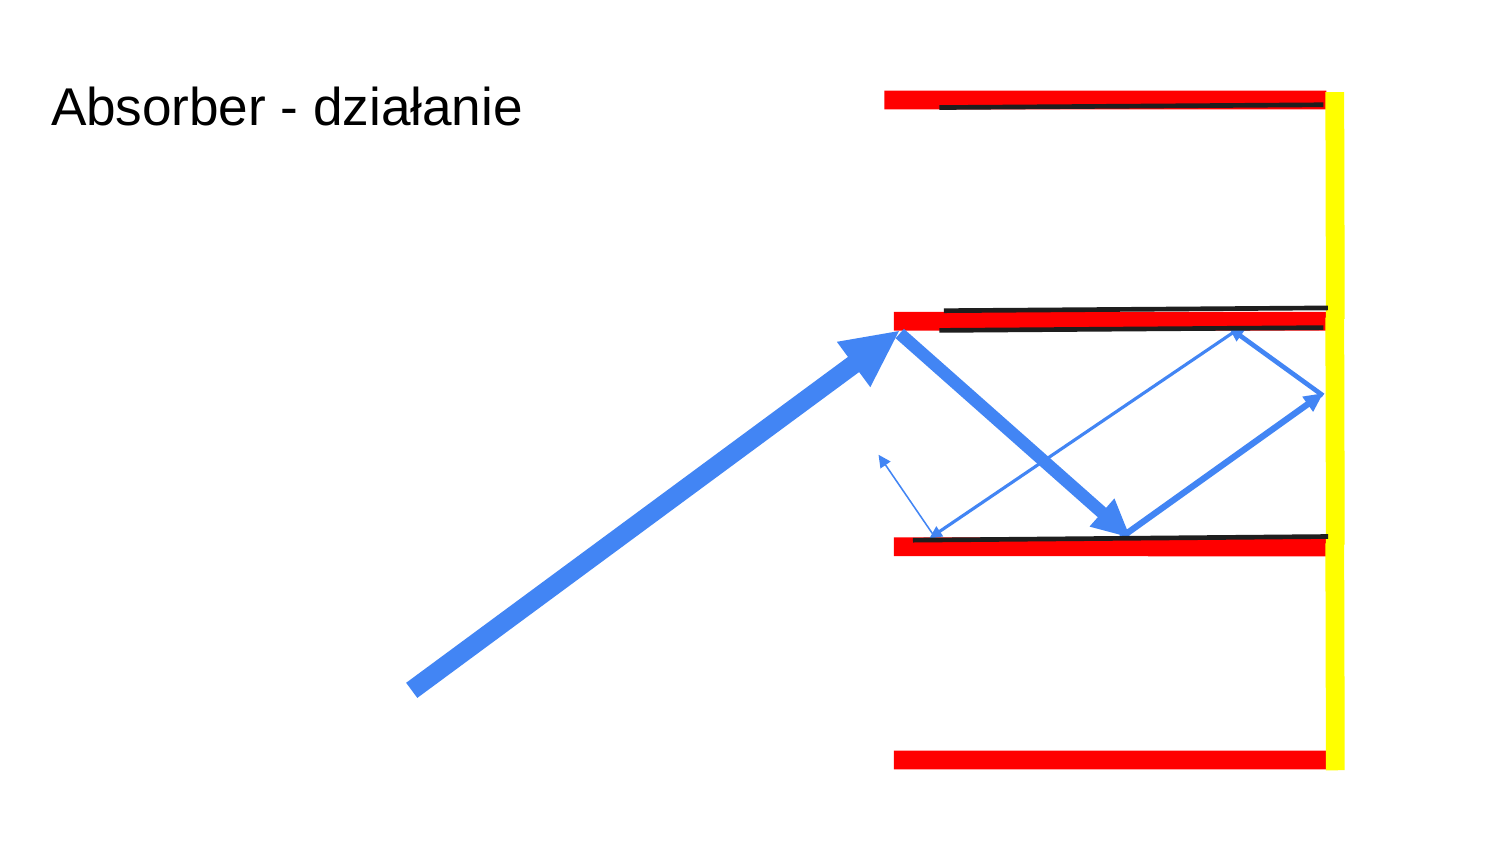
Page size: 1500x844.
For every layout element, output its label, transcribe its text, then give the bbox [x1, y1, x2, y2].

text_box [1044, 461, 1128, 536]
text_box [878, 454, 936, 538]
text_box [1121, 393, 1322, 538]
text_box [1229, 329, 1324, 396]
title Absorber - działanie [51, 57, 1449, 151]
text_box [411, 331, 899, 691]
text_box [933, 331, 1235, 538]
